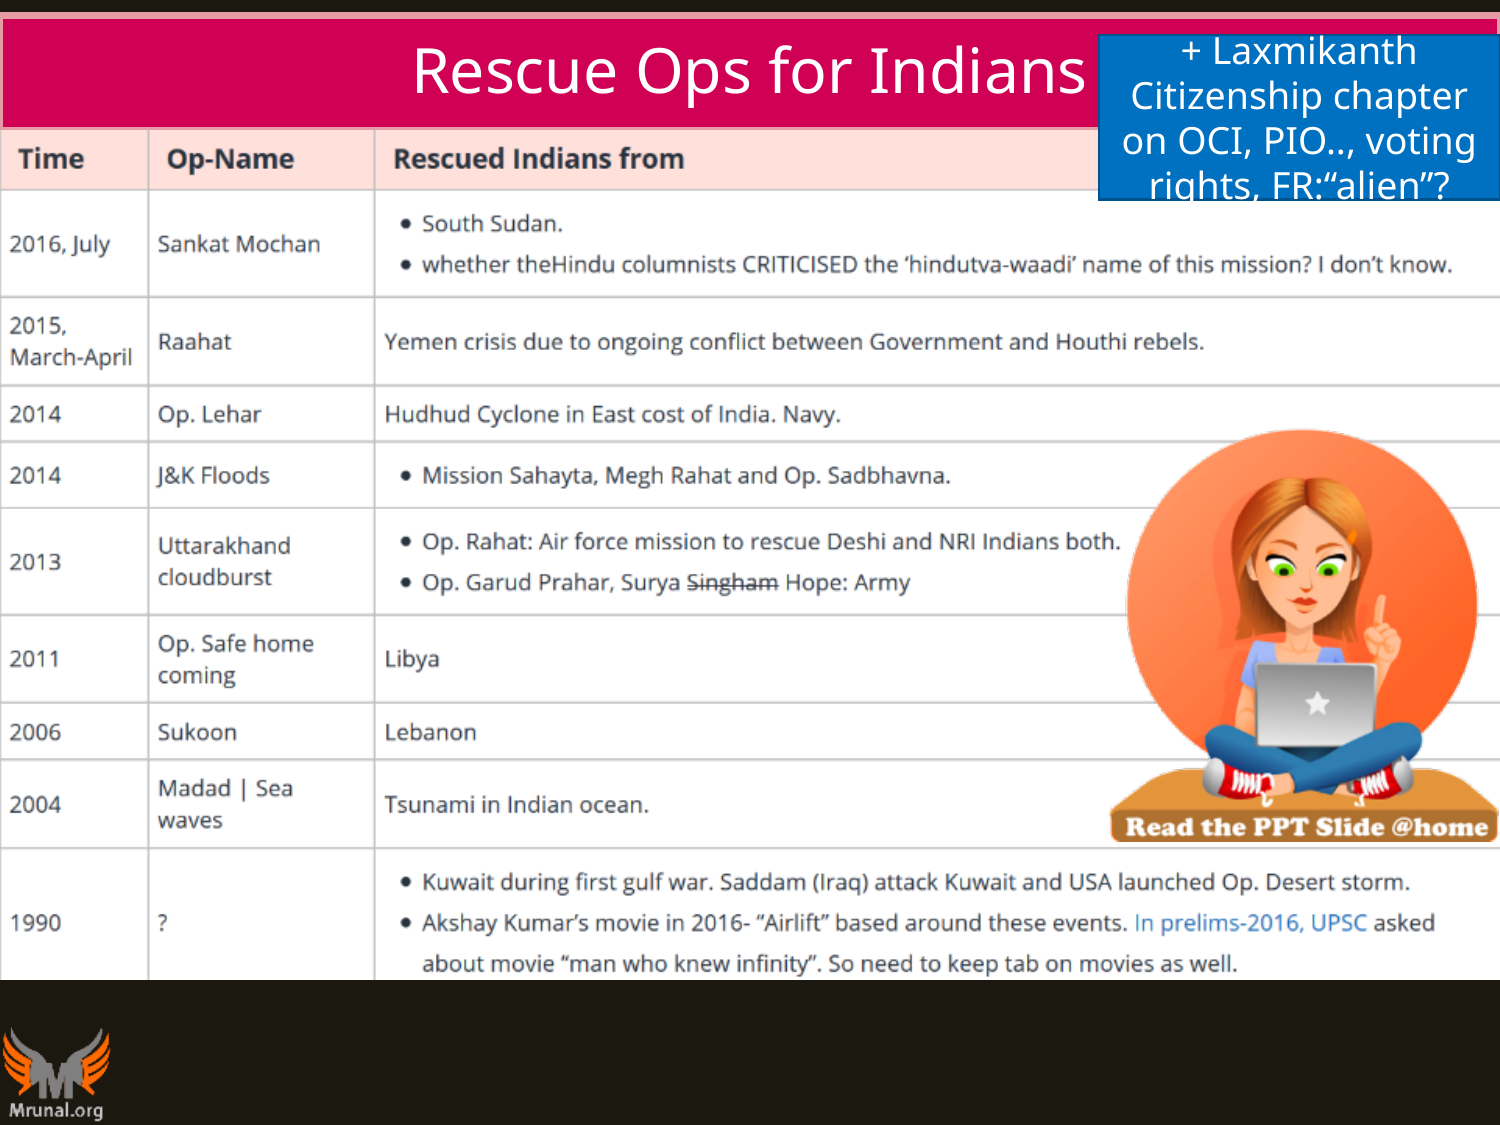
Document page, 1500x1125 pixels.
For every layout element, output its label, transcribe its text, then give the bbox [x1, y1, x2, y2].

picture [0, 130, 1500, 980]
picture [0, 1024, 114, 1125]
text_box + Laxmikanth Citizenship chapter on OCI, PIO.., voting rights, FR:“alien”? [1098, 34, 1500, 130]
title Rescue Ops for Indians [0, 12, 1500, 130]
